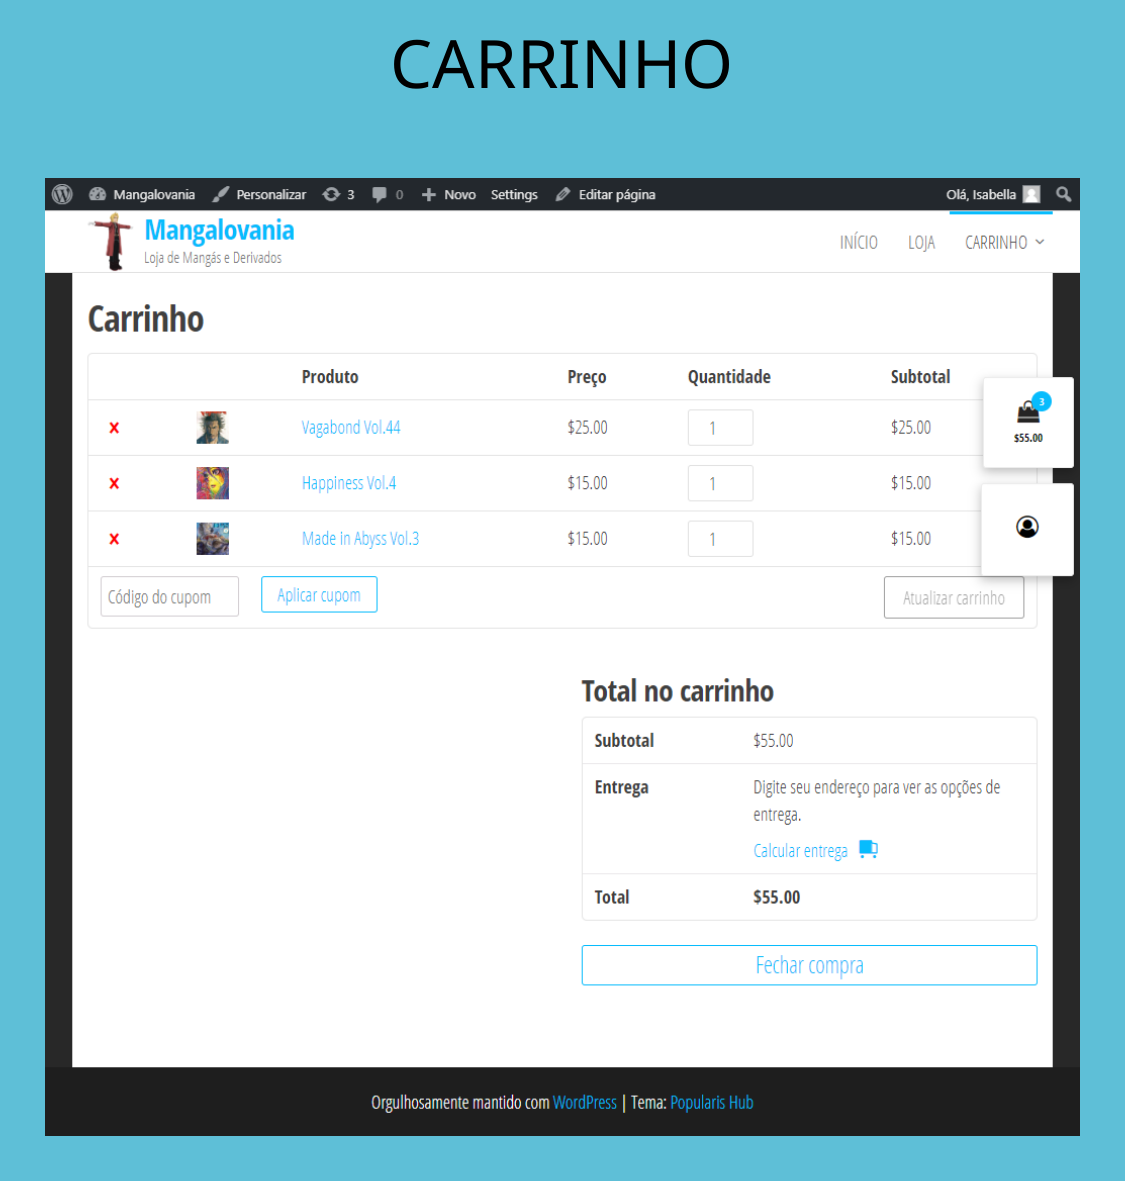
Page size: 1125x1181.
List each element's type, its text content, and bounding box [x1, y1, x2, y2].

text_box CARRINHO [120, 14, 1005, 110]
picture [45, 178, 1080, 1137]
